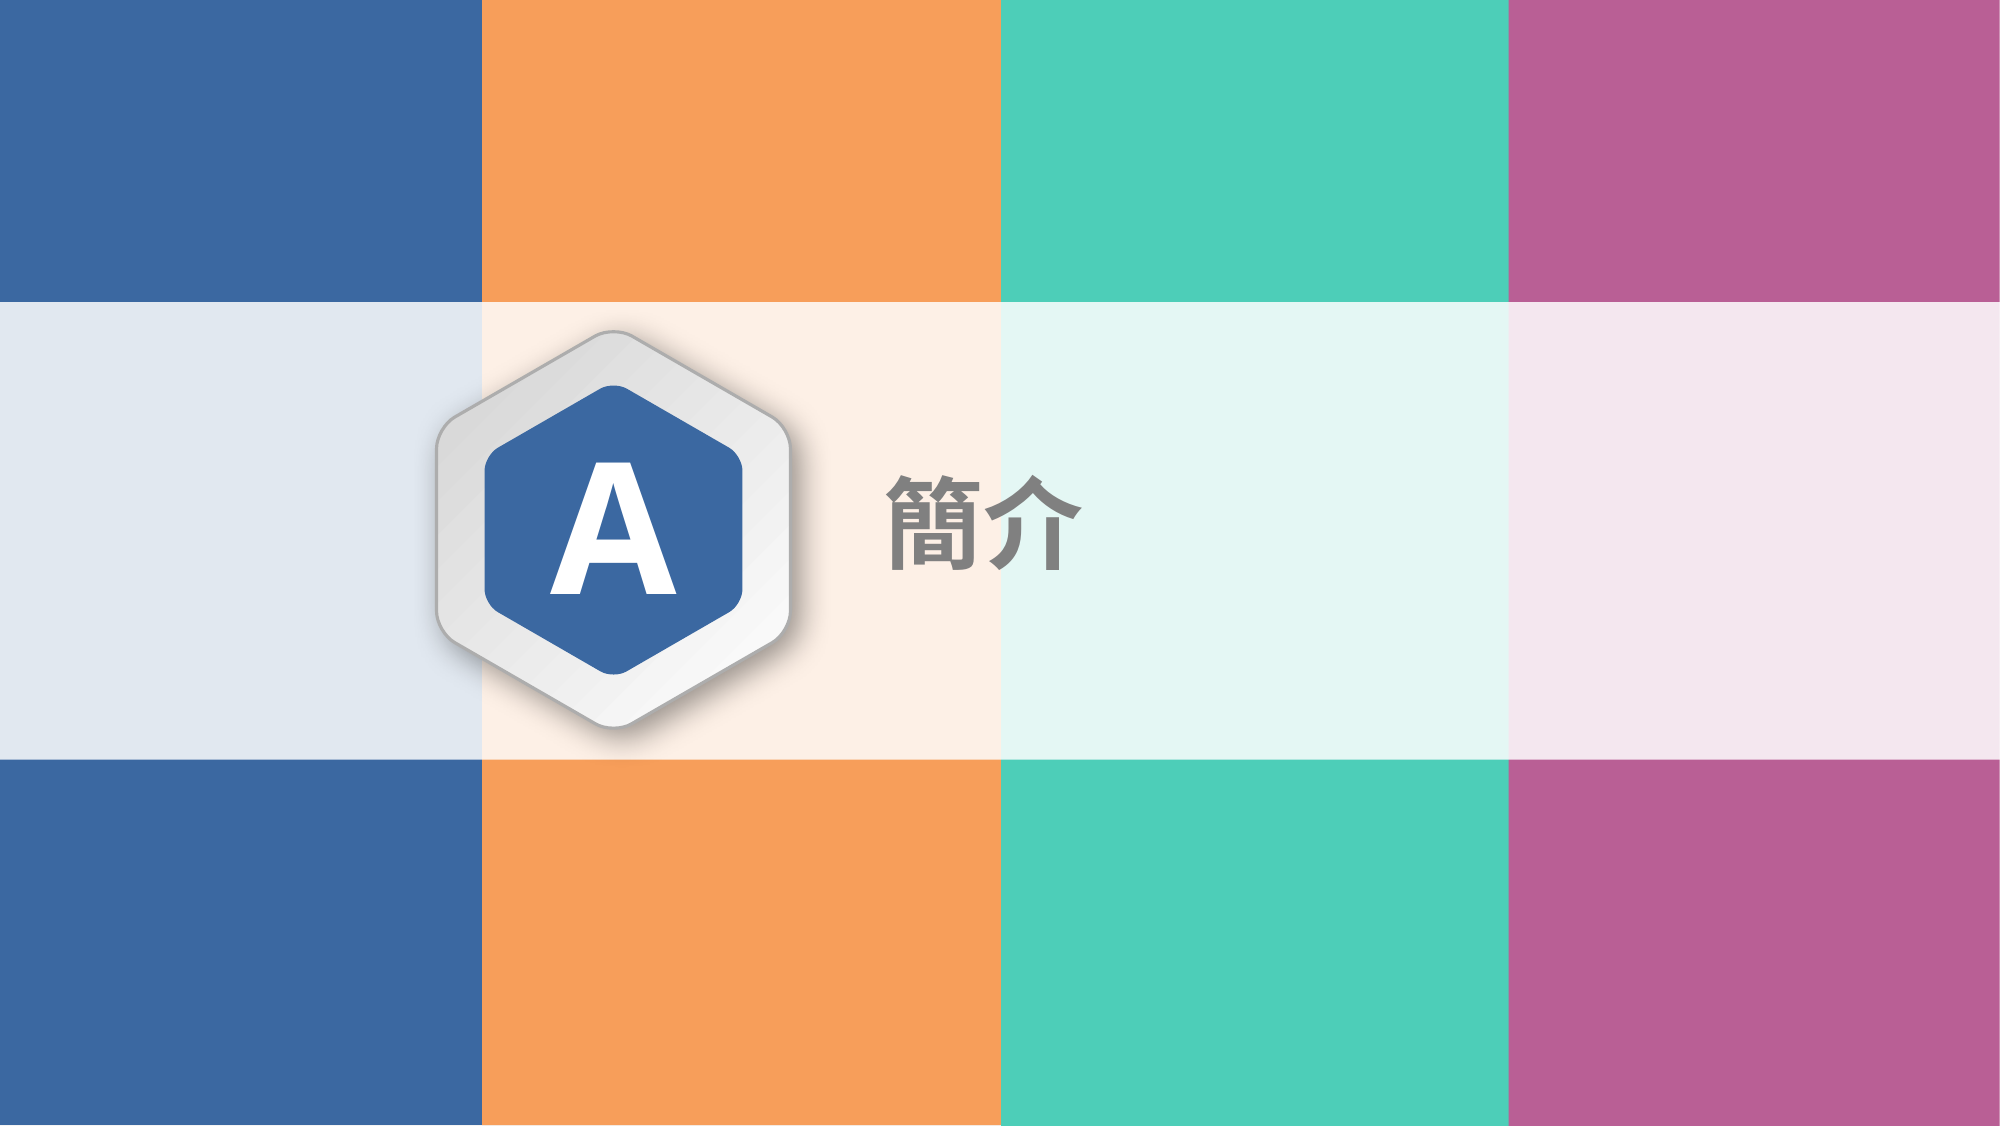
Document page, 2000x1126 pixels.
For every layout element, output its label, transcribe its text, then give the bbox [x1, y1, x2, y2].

text_box [0, 300, 2000, 762]
text_box [1508, 0, 2000, 300]
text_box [436, 330, 791, 730]
text_box [1001, 0, 1508, 300]
text_box [482, 0, 1001, 300]
text_box 簡介 [868, 453, 1572, 589]
text_box [482, 762, 1001, 1126]
text_box [1508, 762, 2000, 1126]
text_box [0, 0, 482, 300]
text_box [0, 762, 482, 1125]
text_box [1001, 762, 1508, 1126]
